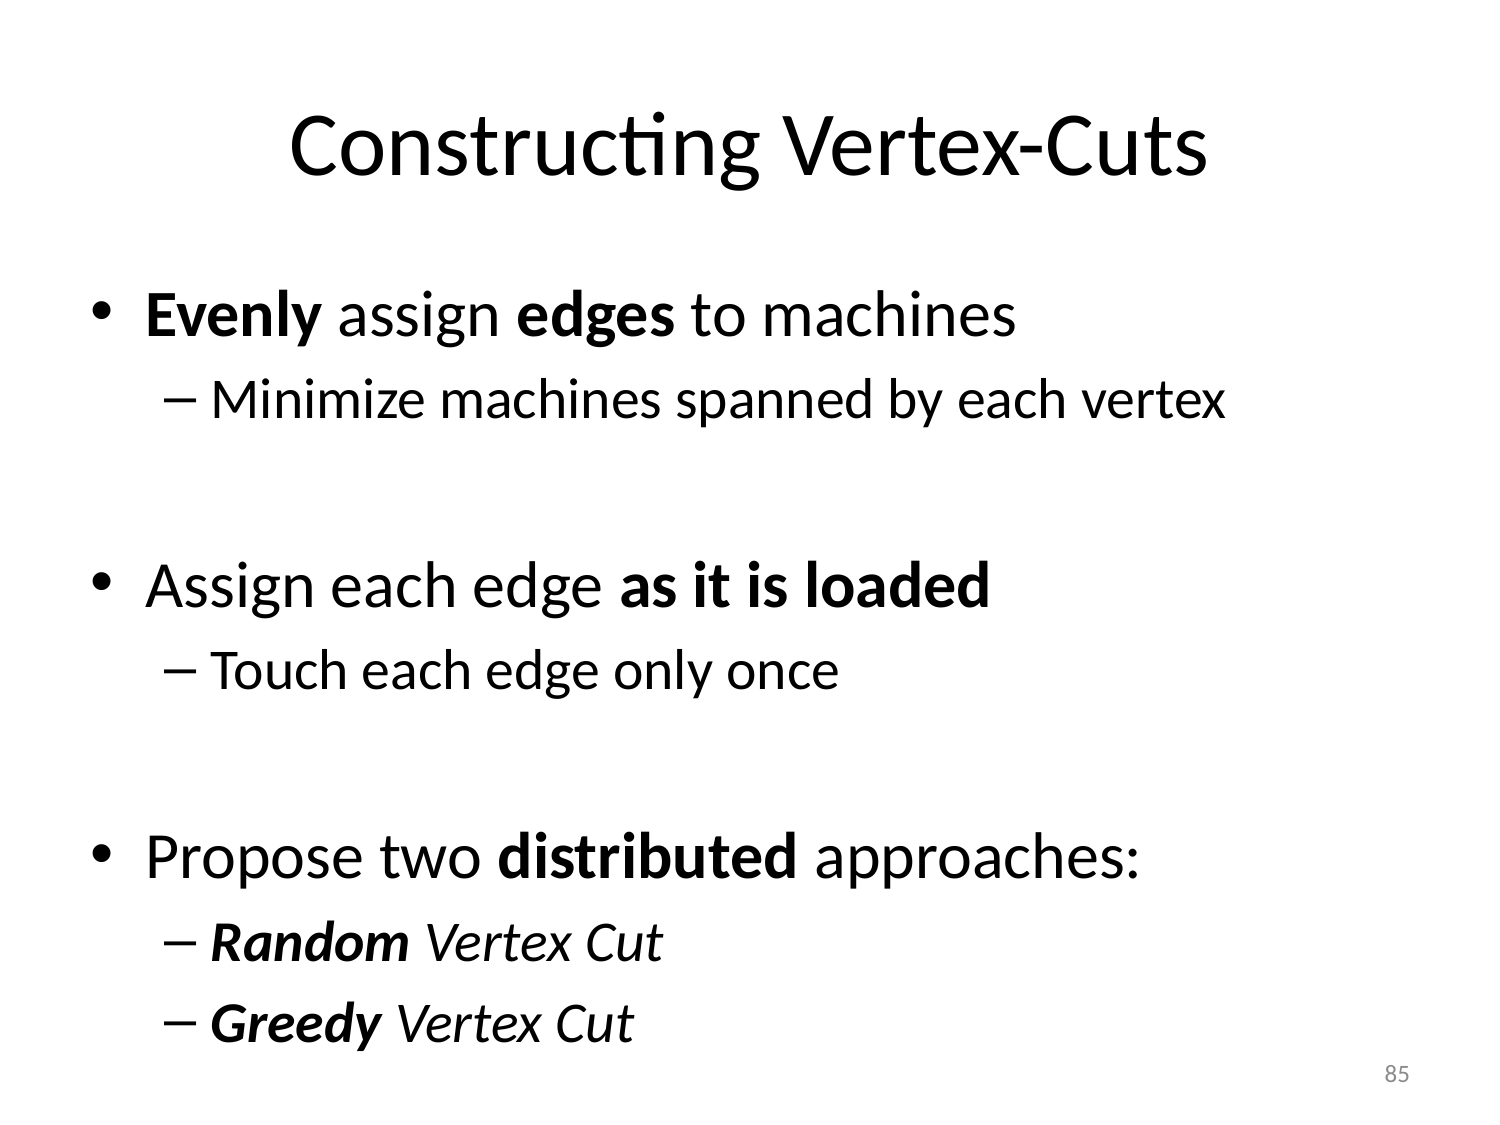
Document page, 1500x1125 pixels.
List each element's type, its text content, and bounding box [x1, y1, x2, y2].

slide_number 85 [1074, 1042, 1425, 1103]
title Constructing Vertex-Cuts [75, 45, 1425, 233]
list Evenly assign edges to machines Minimize machines spanned by each vertex Assign each edge as it is loaded Touch each edge only once Propose two distributed approaches: Random Vertex Cut Greedy Vertex Cut [75, 262, 1425, 1063]
